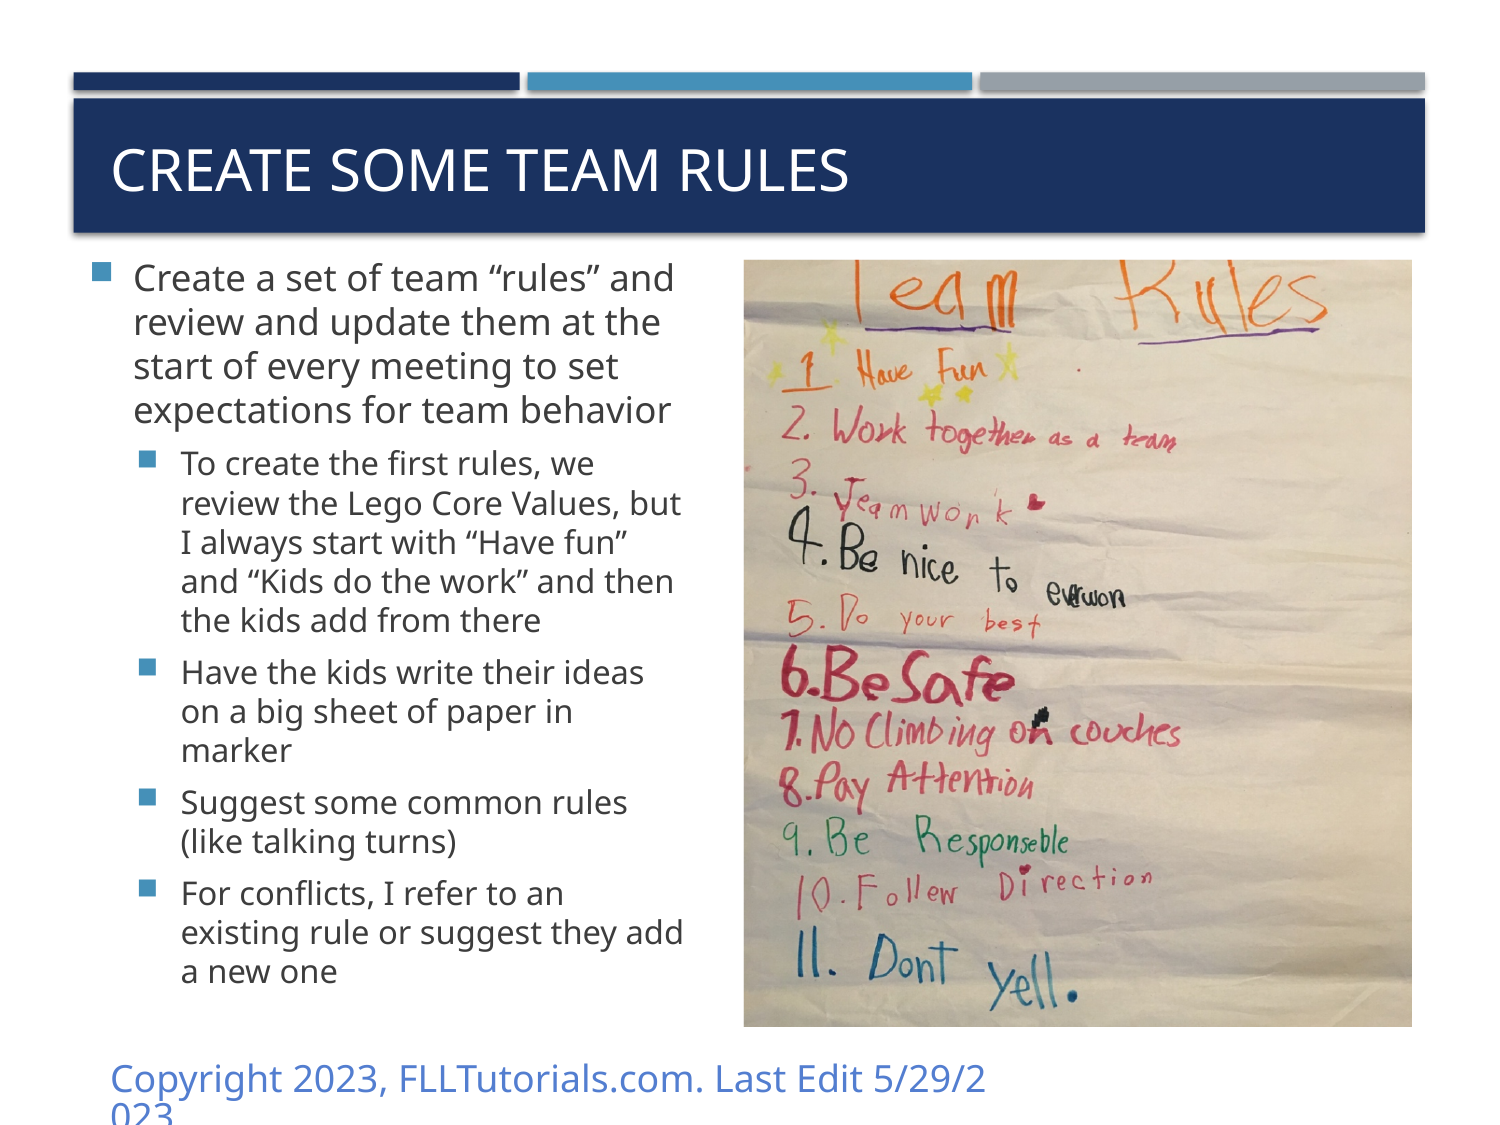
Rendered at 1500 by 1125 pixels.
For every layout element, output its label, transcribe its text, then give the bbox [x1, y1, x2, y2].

footer Copyright 2023, FLLTutorials.com. Last Edit 5/29/2023 [95, 1047, 1022, 1108]
title CREATE some Team Rules [95, 112, 1406, 211]
list Create a set of team “rules” and review and update them at the start of every meeting to set expectations for team behavior To create the first rules, we review the Lego Core Values, but I always start with “Have fun” and “Kids do the work” and then the kids add from there Have the kids write their ideas on a big sheet of paper in marker Suggest some common rules (like talking turns) For conflicts, I refer to an existing rule or suggest they add a new one [73, 246, 706, 1027]
picture [692, 260, 1462, 1026]
